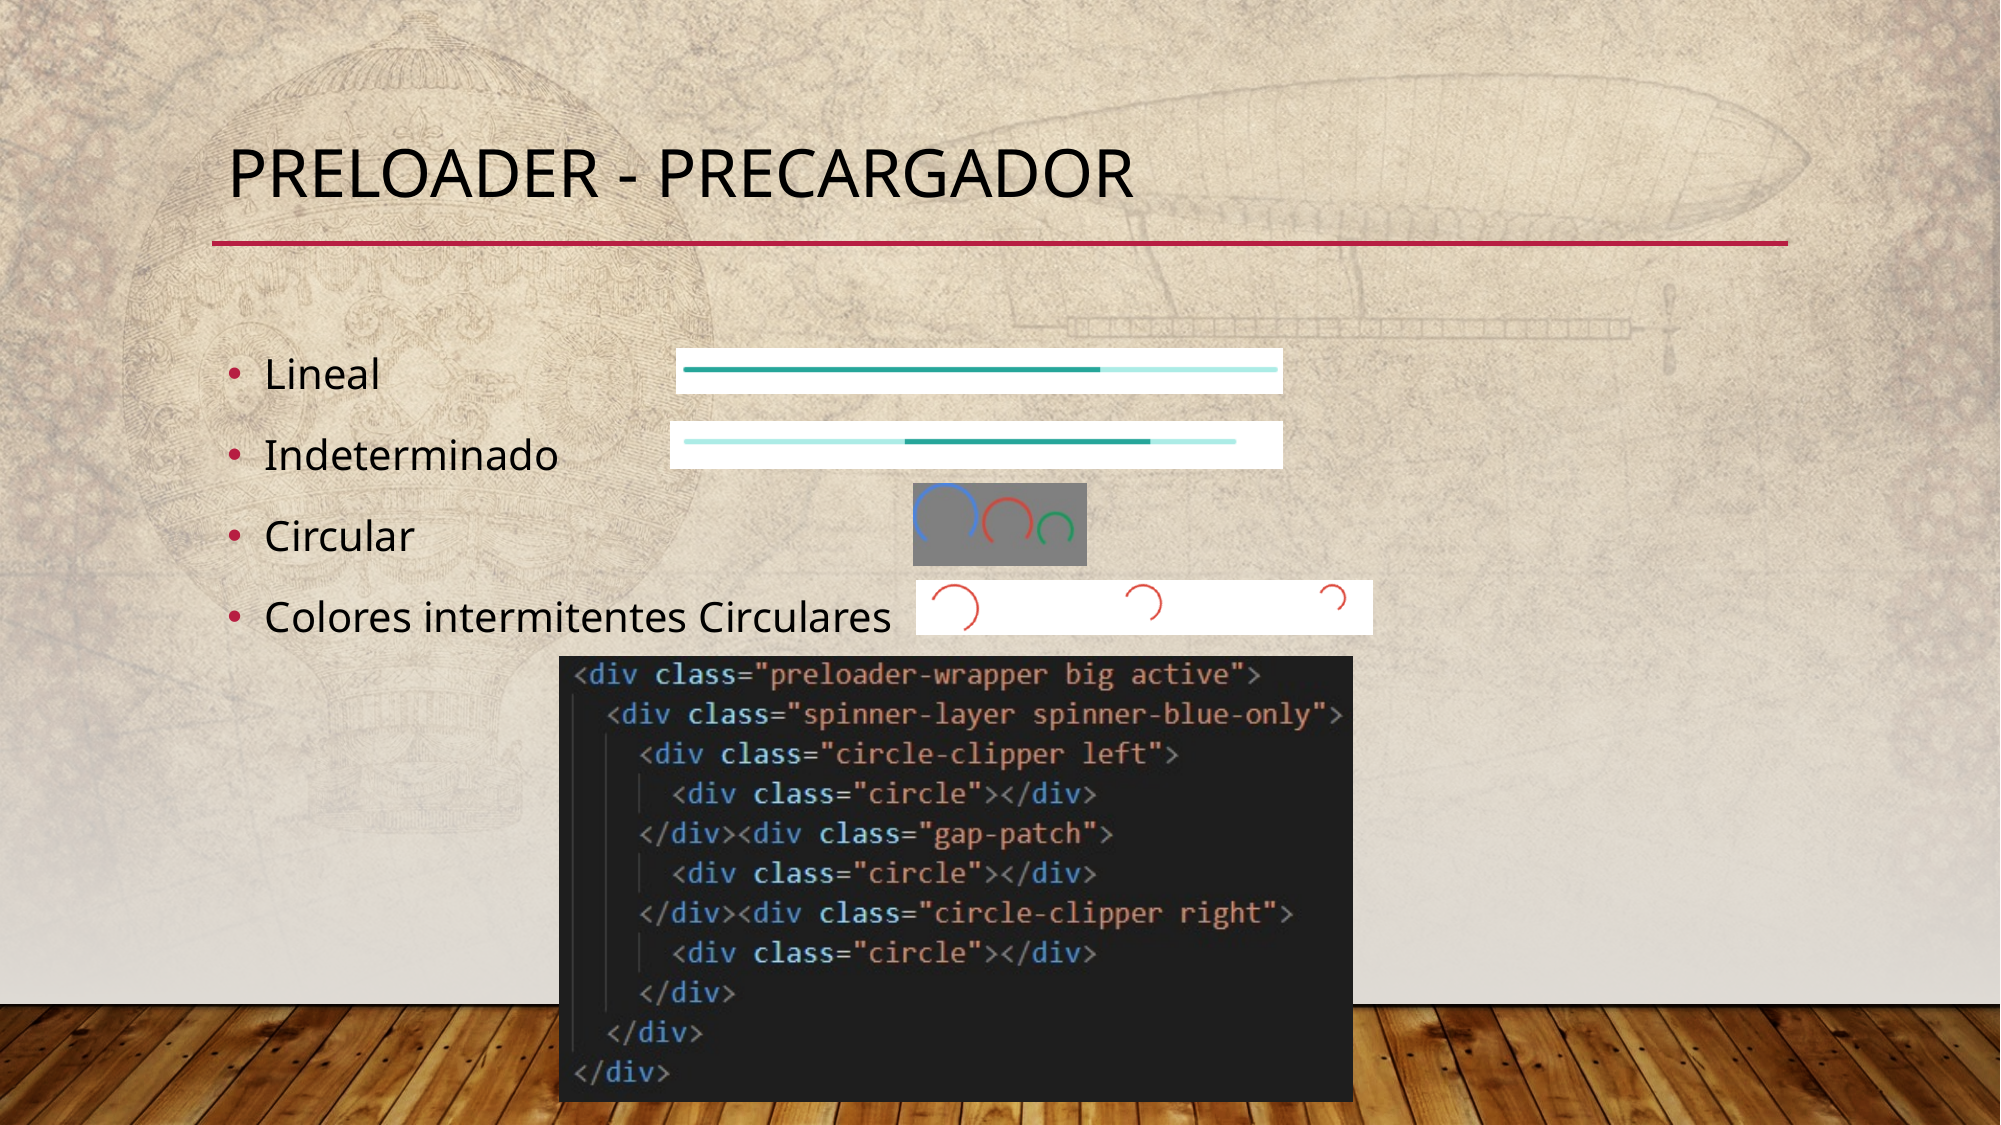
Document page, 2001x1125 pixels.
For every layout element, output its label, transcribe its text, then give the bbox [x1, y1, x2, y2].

picture [0, 656, 2000, 1125]
picture [916, 579, 1374, 635]
picture [912, 482, 1087, 566]
list Lineal Indeterminado Circular Colores intermitentes Circulares [212, 330, 1788, 897]
title Preloader - Precargador [212, 131, 1788, 305]
picture [670, 421, 1283, 469]
picture [675, 347, 1283, 394]
